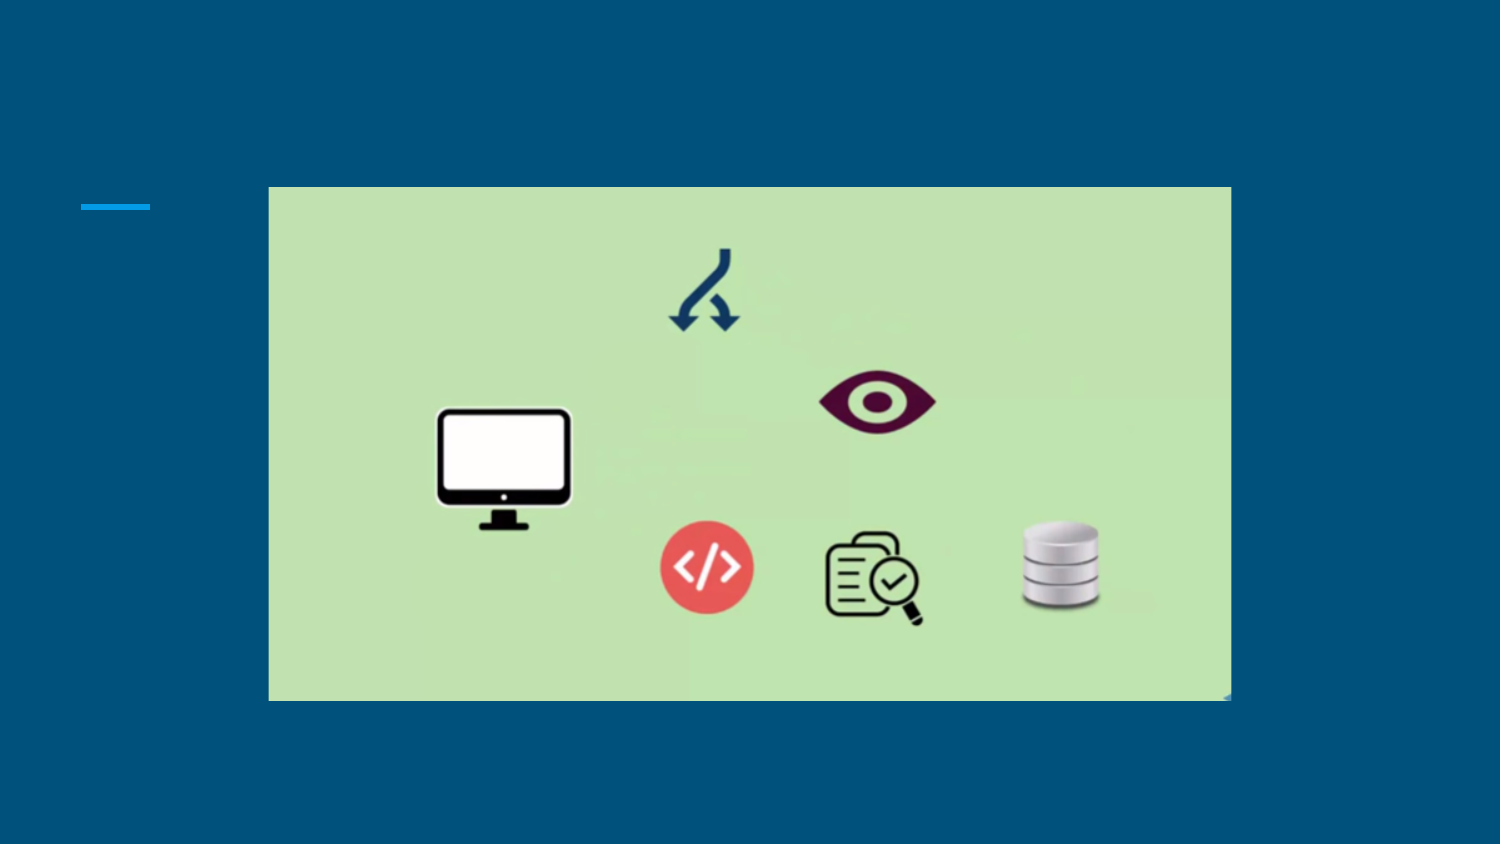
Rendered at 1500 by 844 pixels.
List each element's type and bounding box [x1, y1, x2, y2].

picture [269, 188, 1231, 700]
